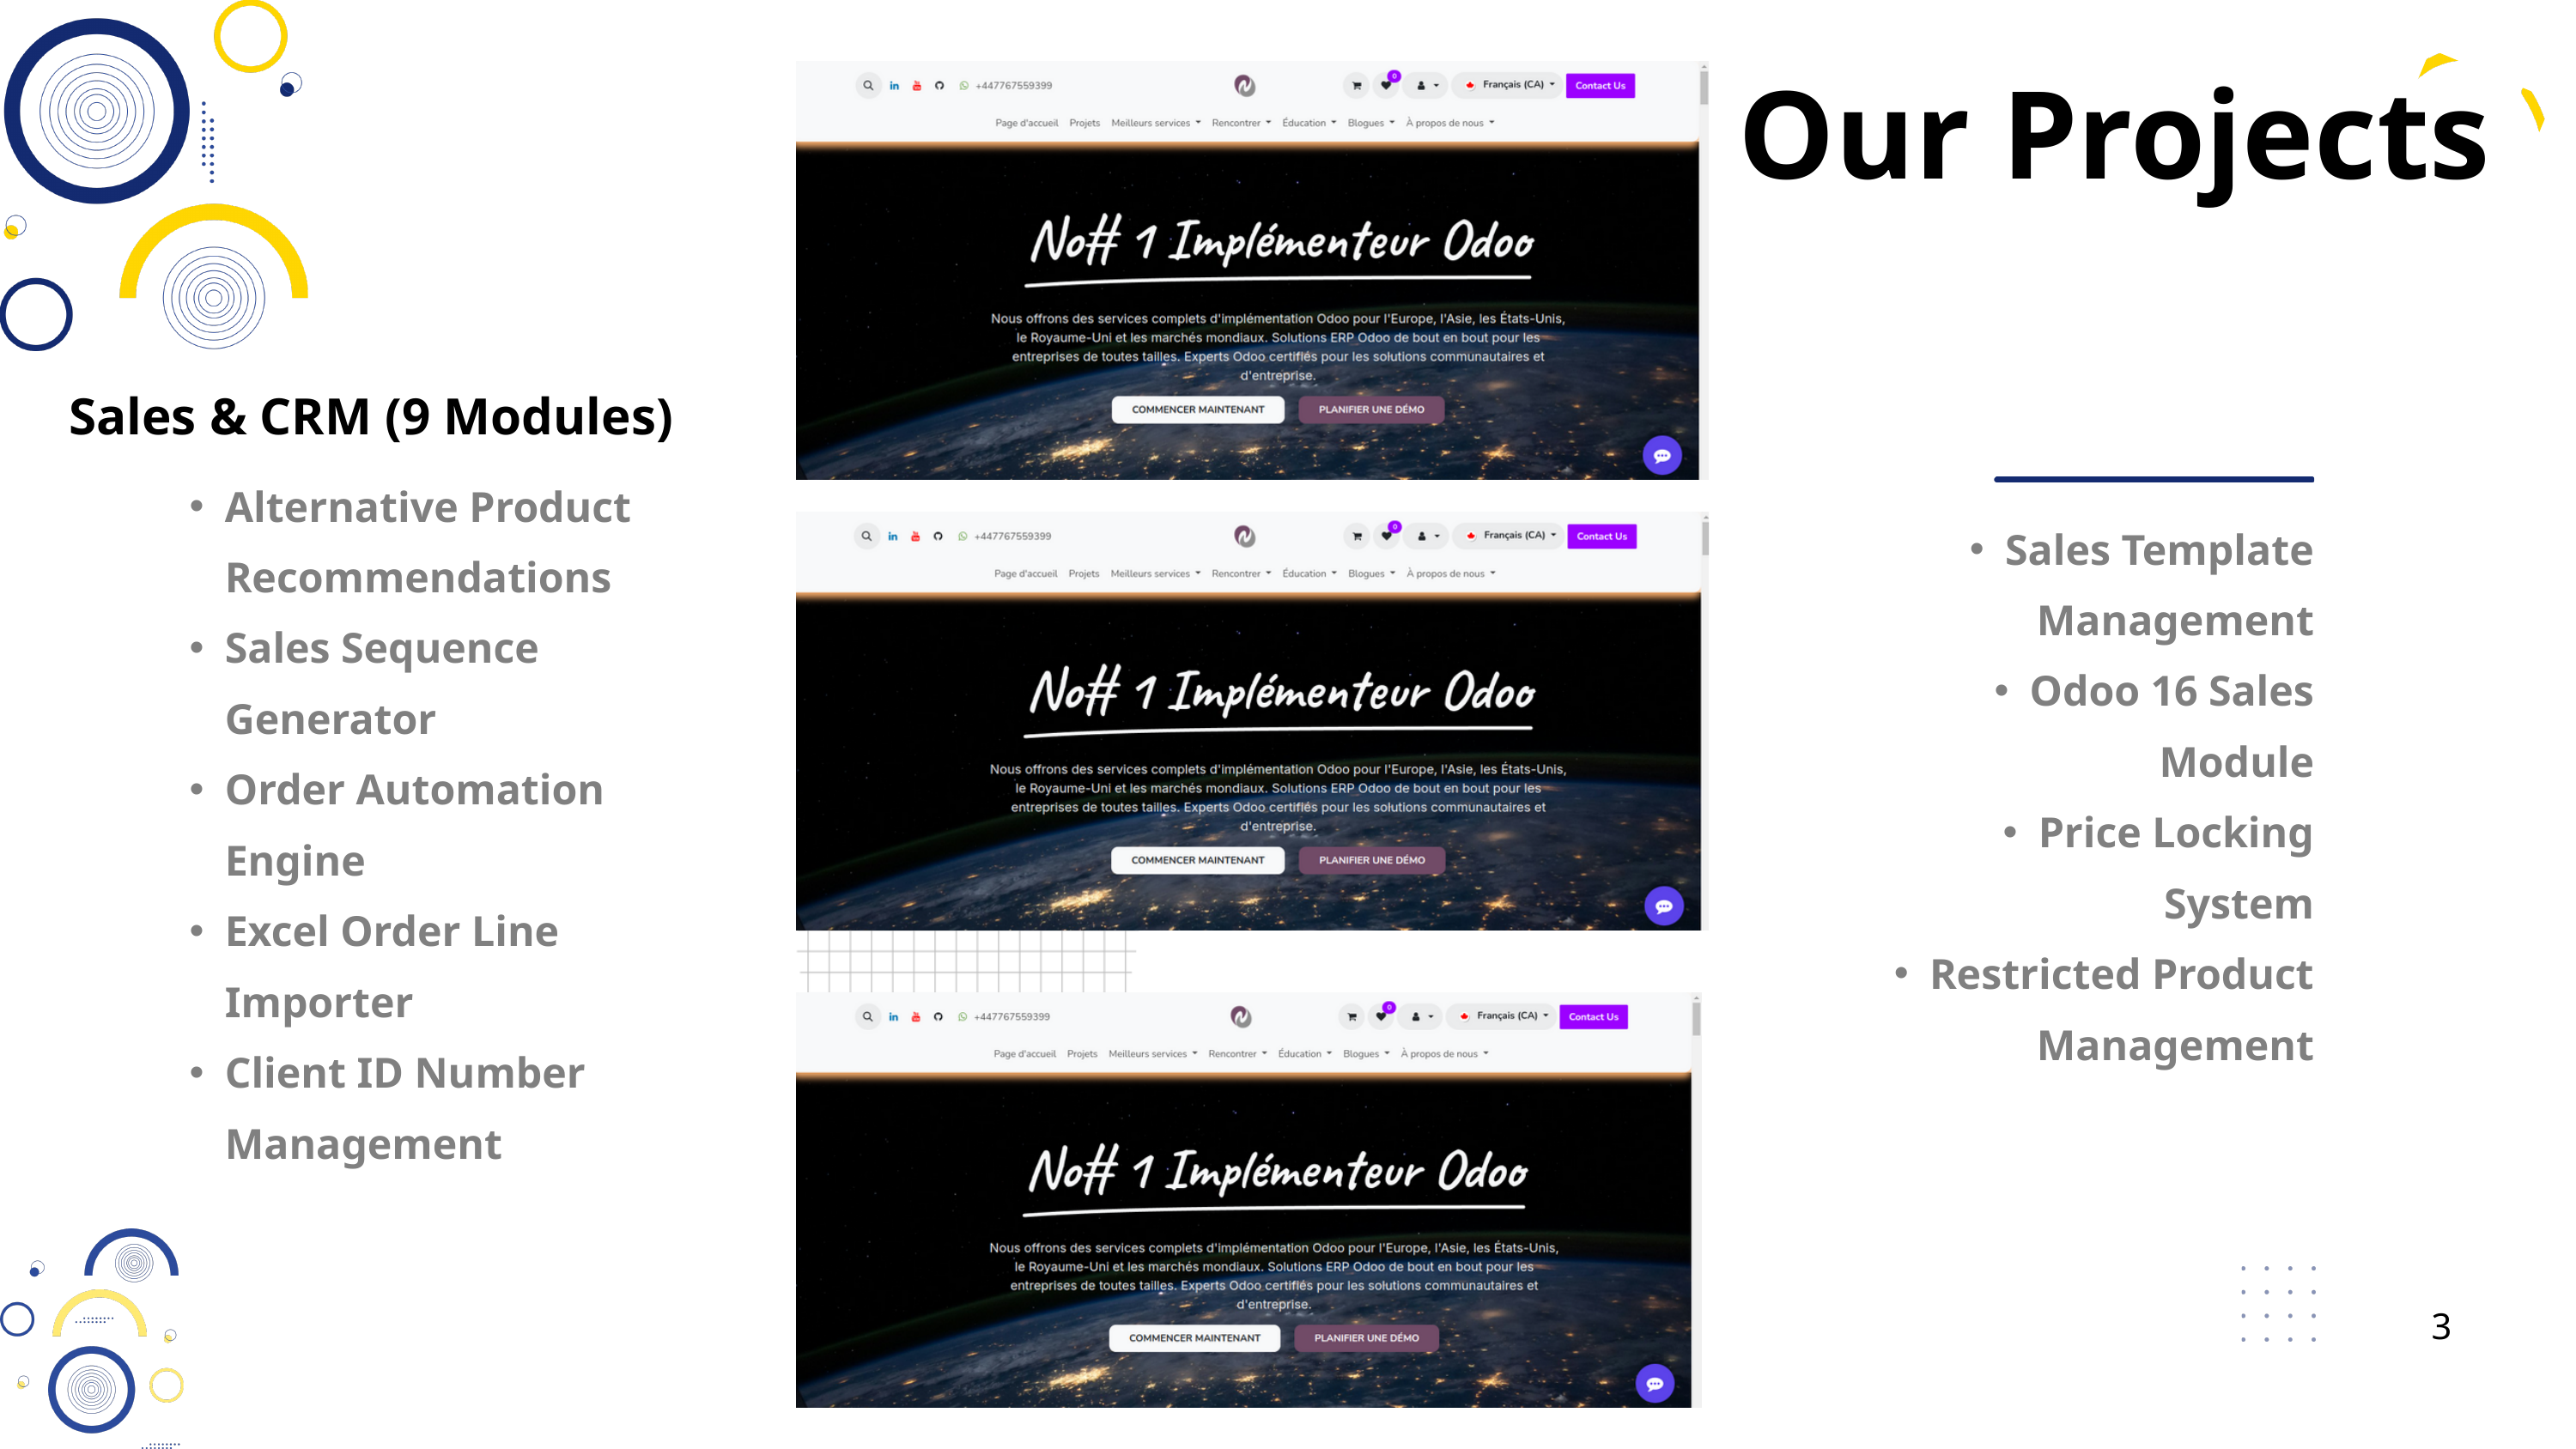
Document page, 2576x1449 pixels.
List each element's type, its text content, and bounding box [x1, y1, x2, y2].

text_box Alternative Product Recommendations Sales Sequence Generator Order Automation Engine Excel Order Line Importer Client ID Number Management [154, 459, 704, 1239]
text_box [704, 512, 1259, 1092]
text_box [1994, 476, 2315, 482]
text_box [795, 61, 1710, 480]
text_box [2241, 1266, 2316, 1342]
text_box Sales & CRM (9 Modules) [56, 374, 1034, 445]
text_box Our Projects [1728, 80, 2501, 203]
text_box [0, 0, 308, 351]
text_box Sales Template Management Odoo 16 Sales Module Price Locking System Restricted Product Management [1818, 502, 2315, 1140]
text_box 3 [2431, 1296, 2452, 1348]
text_box [2399, 49, 2553, 175]
text_box [795, 512, 1710, 931]
text_box [0, 1228, 184, 1449]
text_box [796, 992, 1702, 1408]
